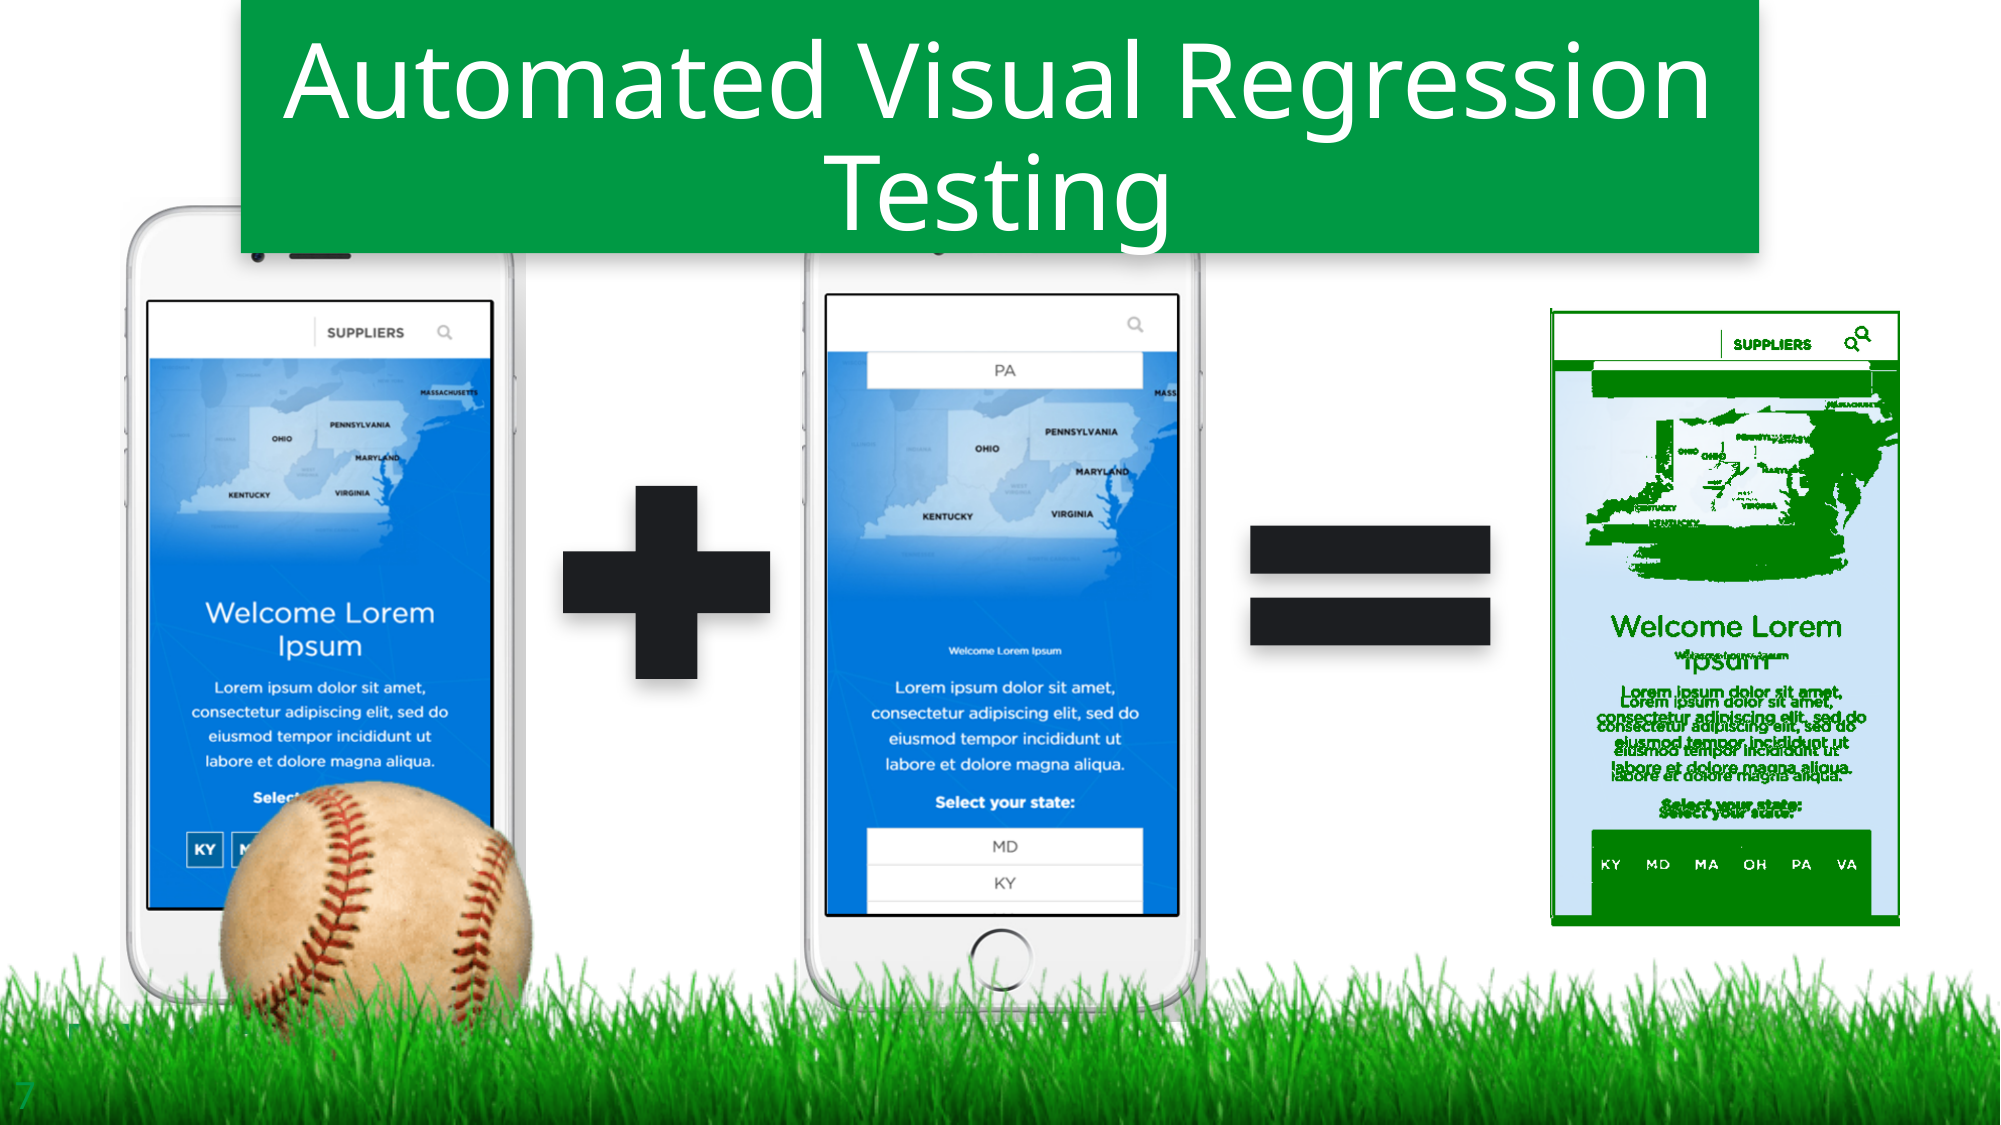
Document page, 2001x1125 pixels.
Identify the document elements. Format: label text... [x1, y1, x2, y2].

text_box [1250, 597, 1491, 646]
picture [0, 197, 2000, 1125]
text_box Automated Visual Regression Testing [240, 0, 1760, 254]
text_box [1250, 525, 1491, 574]
text_box [563, 485, 771, 679]
